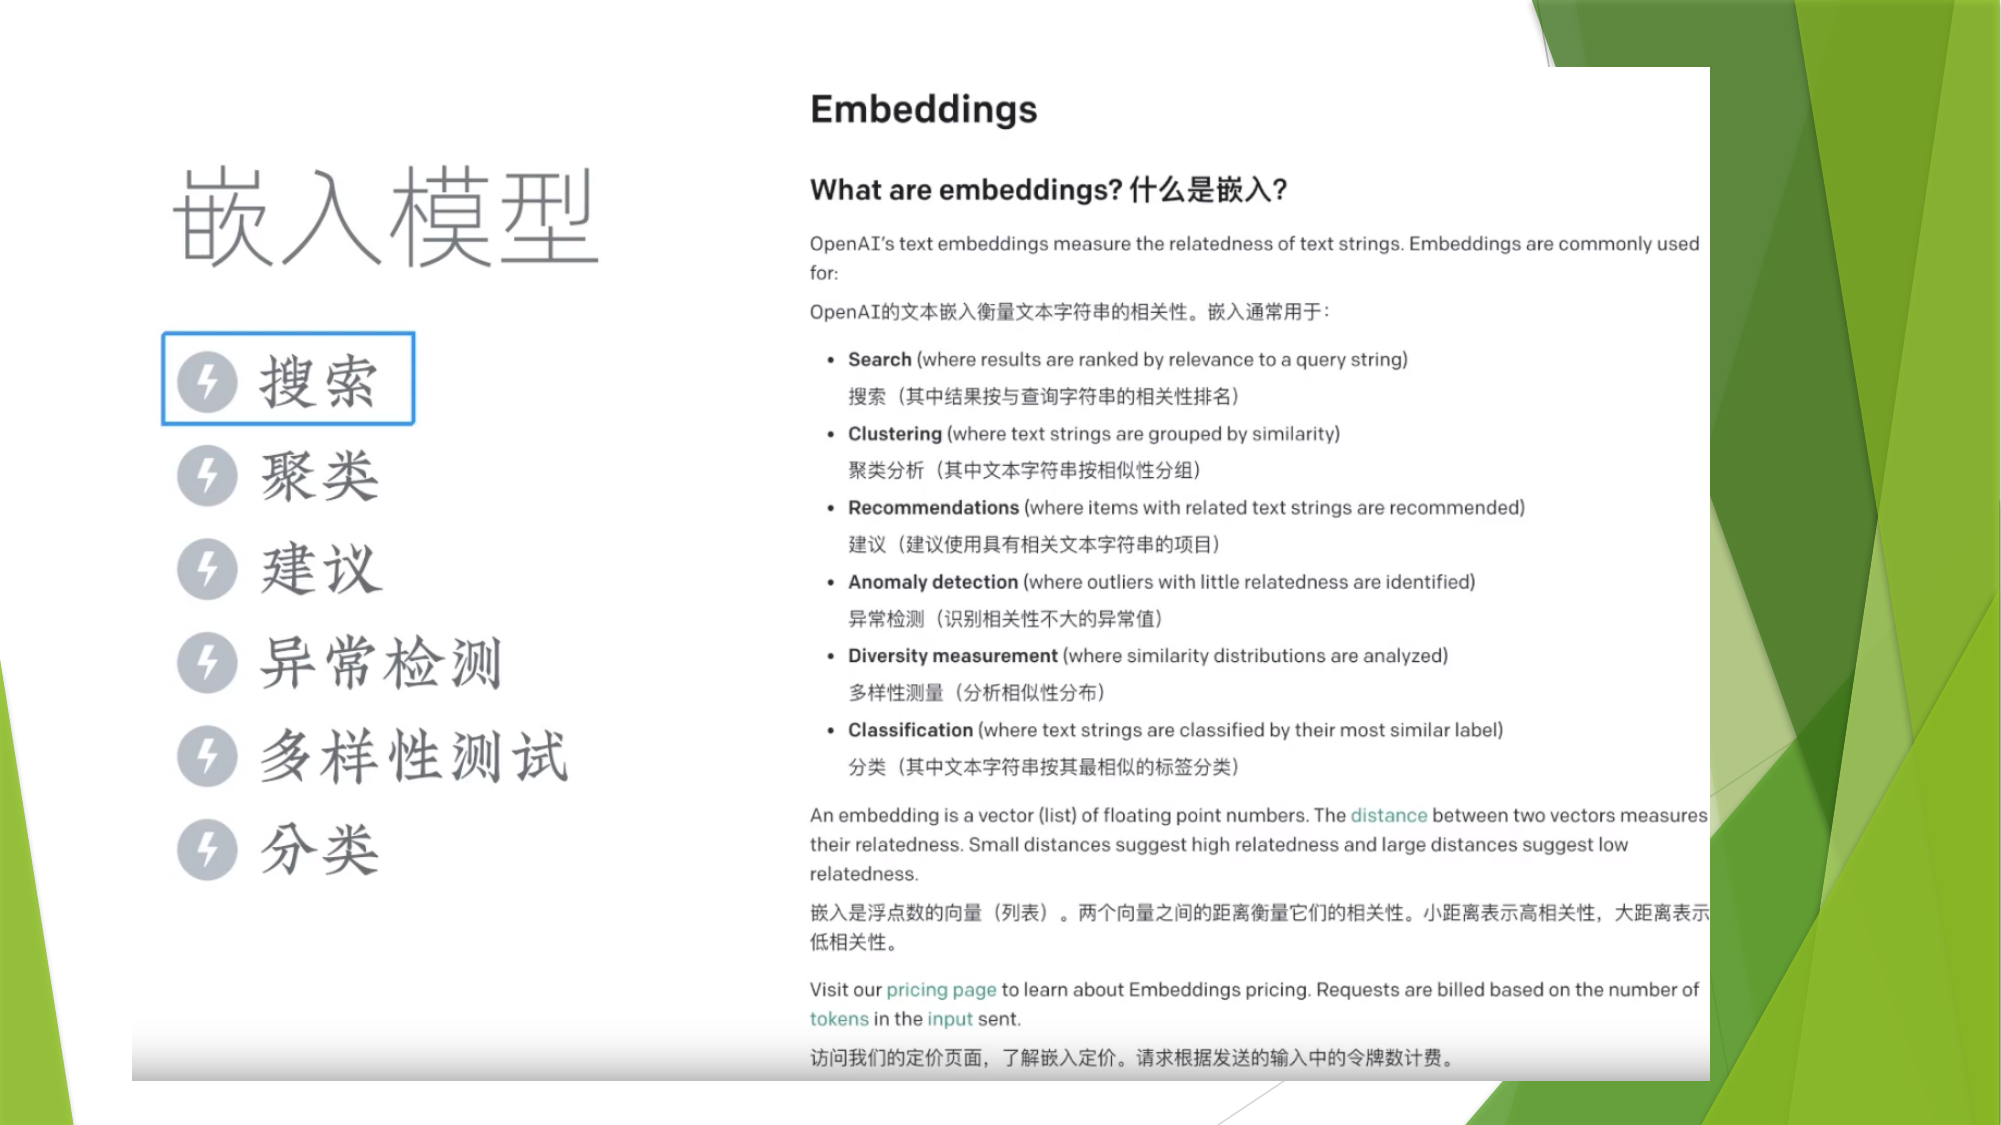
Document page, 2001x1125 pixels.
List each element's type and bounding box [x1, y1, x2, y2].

list [132, 66, 1710, 1081]
